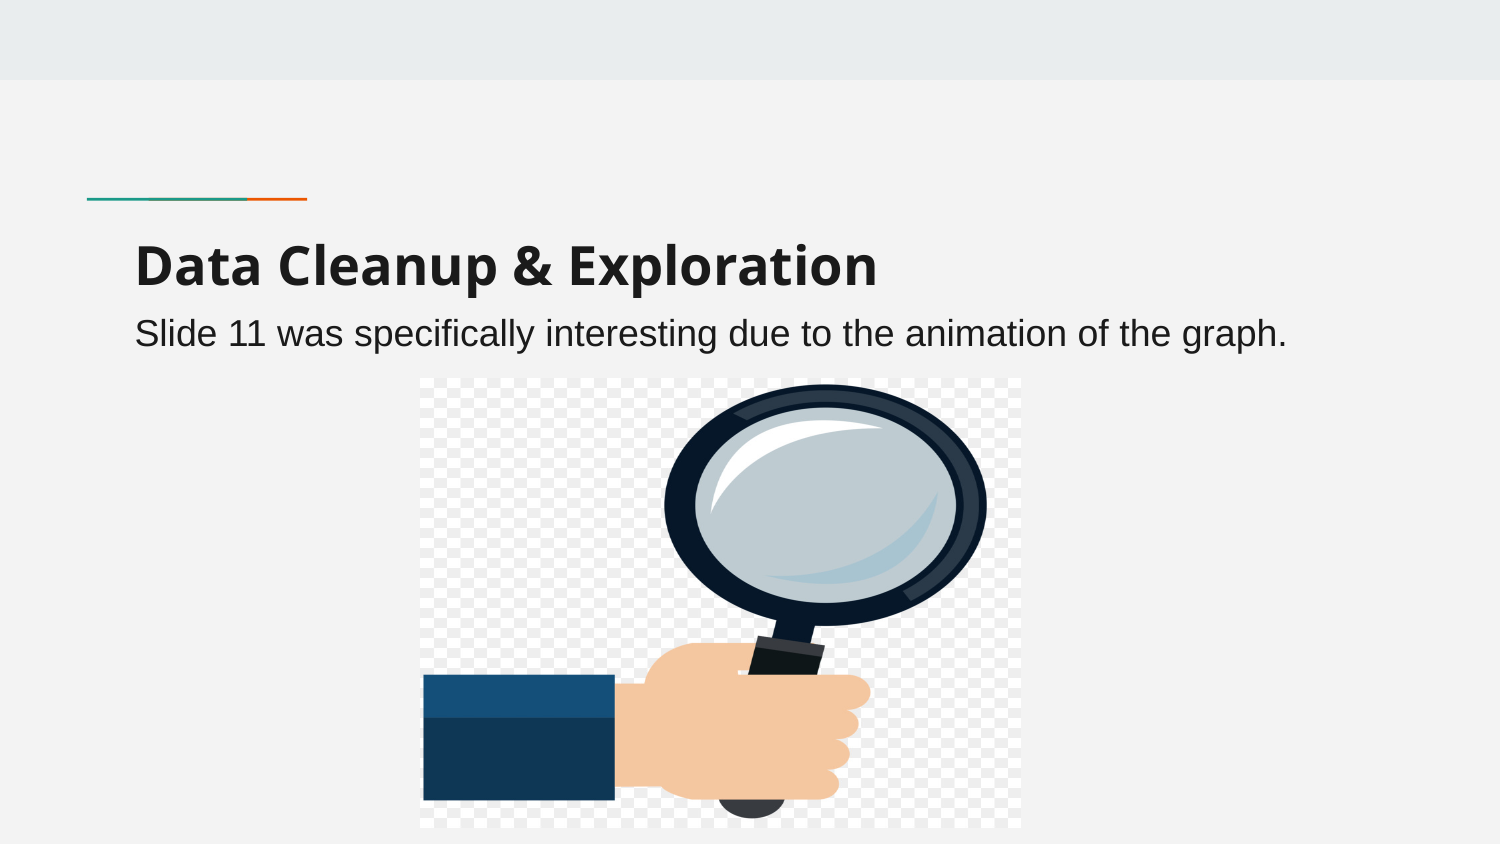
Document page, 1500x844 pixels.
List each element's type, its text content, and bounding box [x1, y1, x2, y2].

list Slide 11 was specifically interesting due to the animation of the graph. [119, 286, 1381, 658]
title Data Cleanup & Exploration [119, 216, 1381, 286]
picture [420, 378, 1021, 829]
